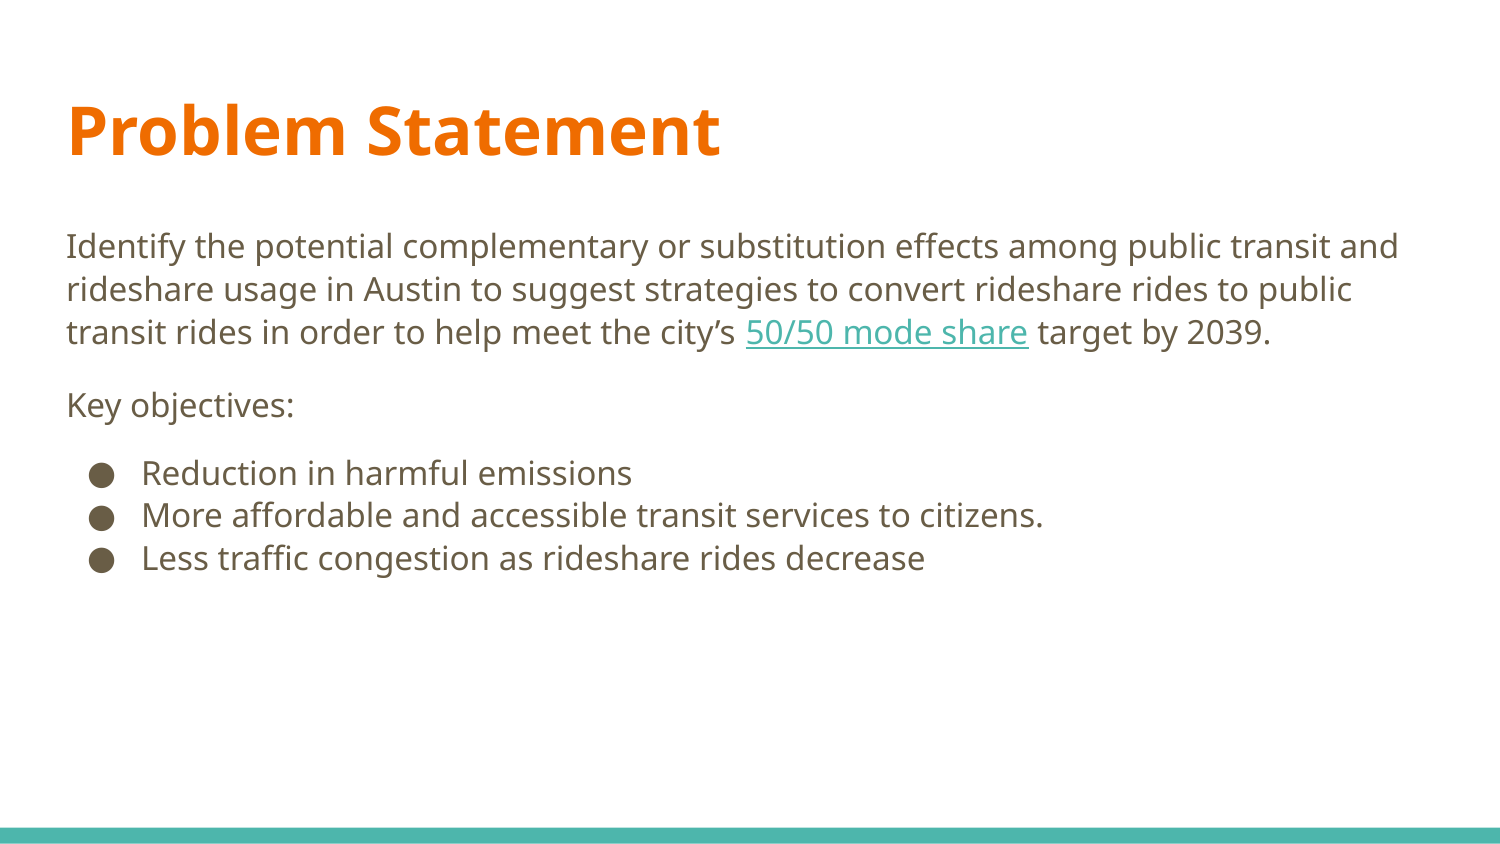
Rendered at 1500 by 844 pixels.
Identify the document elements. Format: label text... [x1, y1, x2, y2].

title Problem Statement [51, 72, 1449, 189]
list Identify the potential complementary or substitution effects among public transit and rideshare usage in Austin to suggest strategies to convert rideshare rides to public transit rides in order to help meet the city’s 50/50 mode share target by 2039. Key objectives: Reduction in harmful emissions More affordable and accessible transit services to citizens. Less traffic congestion as rideshare rides decrease [51, 207, 1449, 750]
